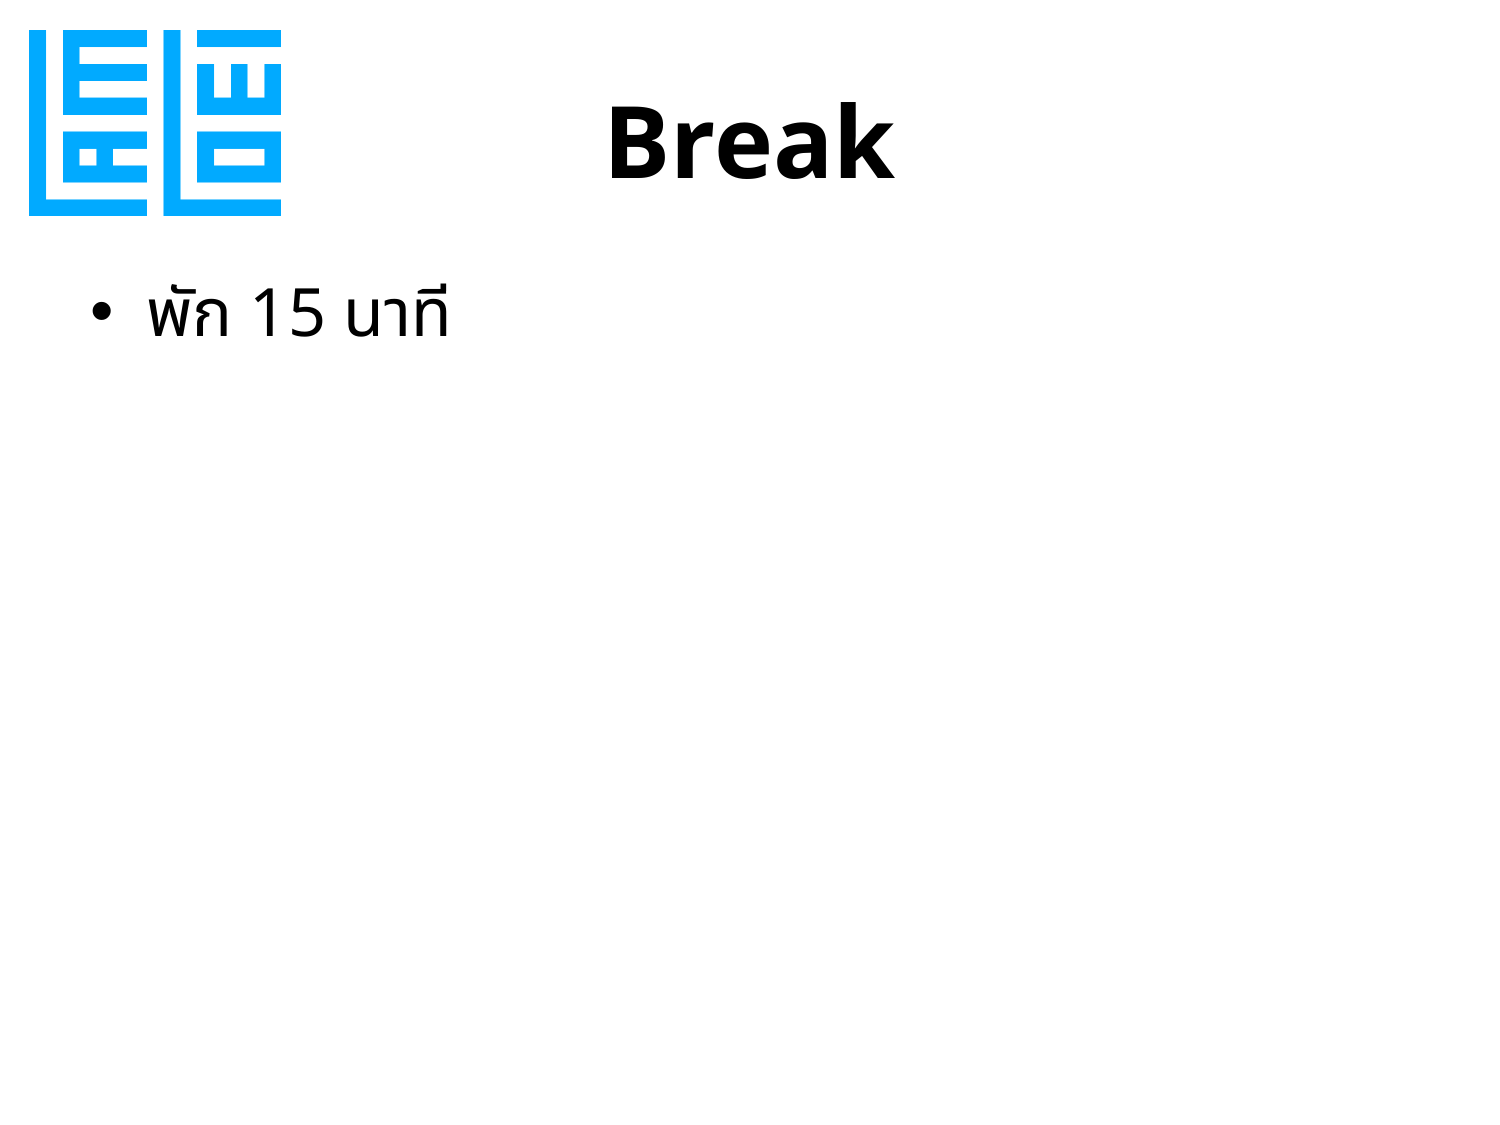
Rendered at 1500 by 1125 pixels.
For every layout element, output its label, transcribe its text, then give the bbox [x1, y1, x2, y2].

picture [215, 149, 264, 165]
picture [181, 30, 282, 199]
picture [47, 30, 163, 216]
title Break [75, 45, 1425, 233]
list พัก 15 นาที [75, 262, 1425, 1005]
